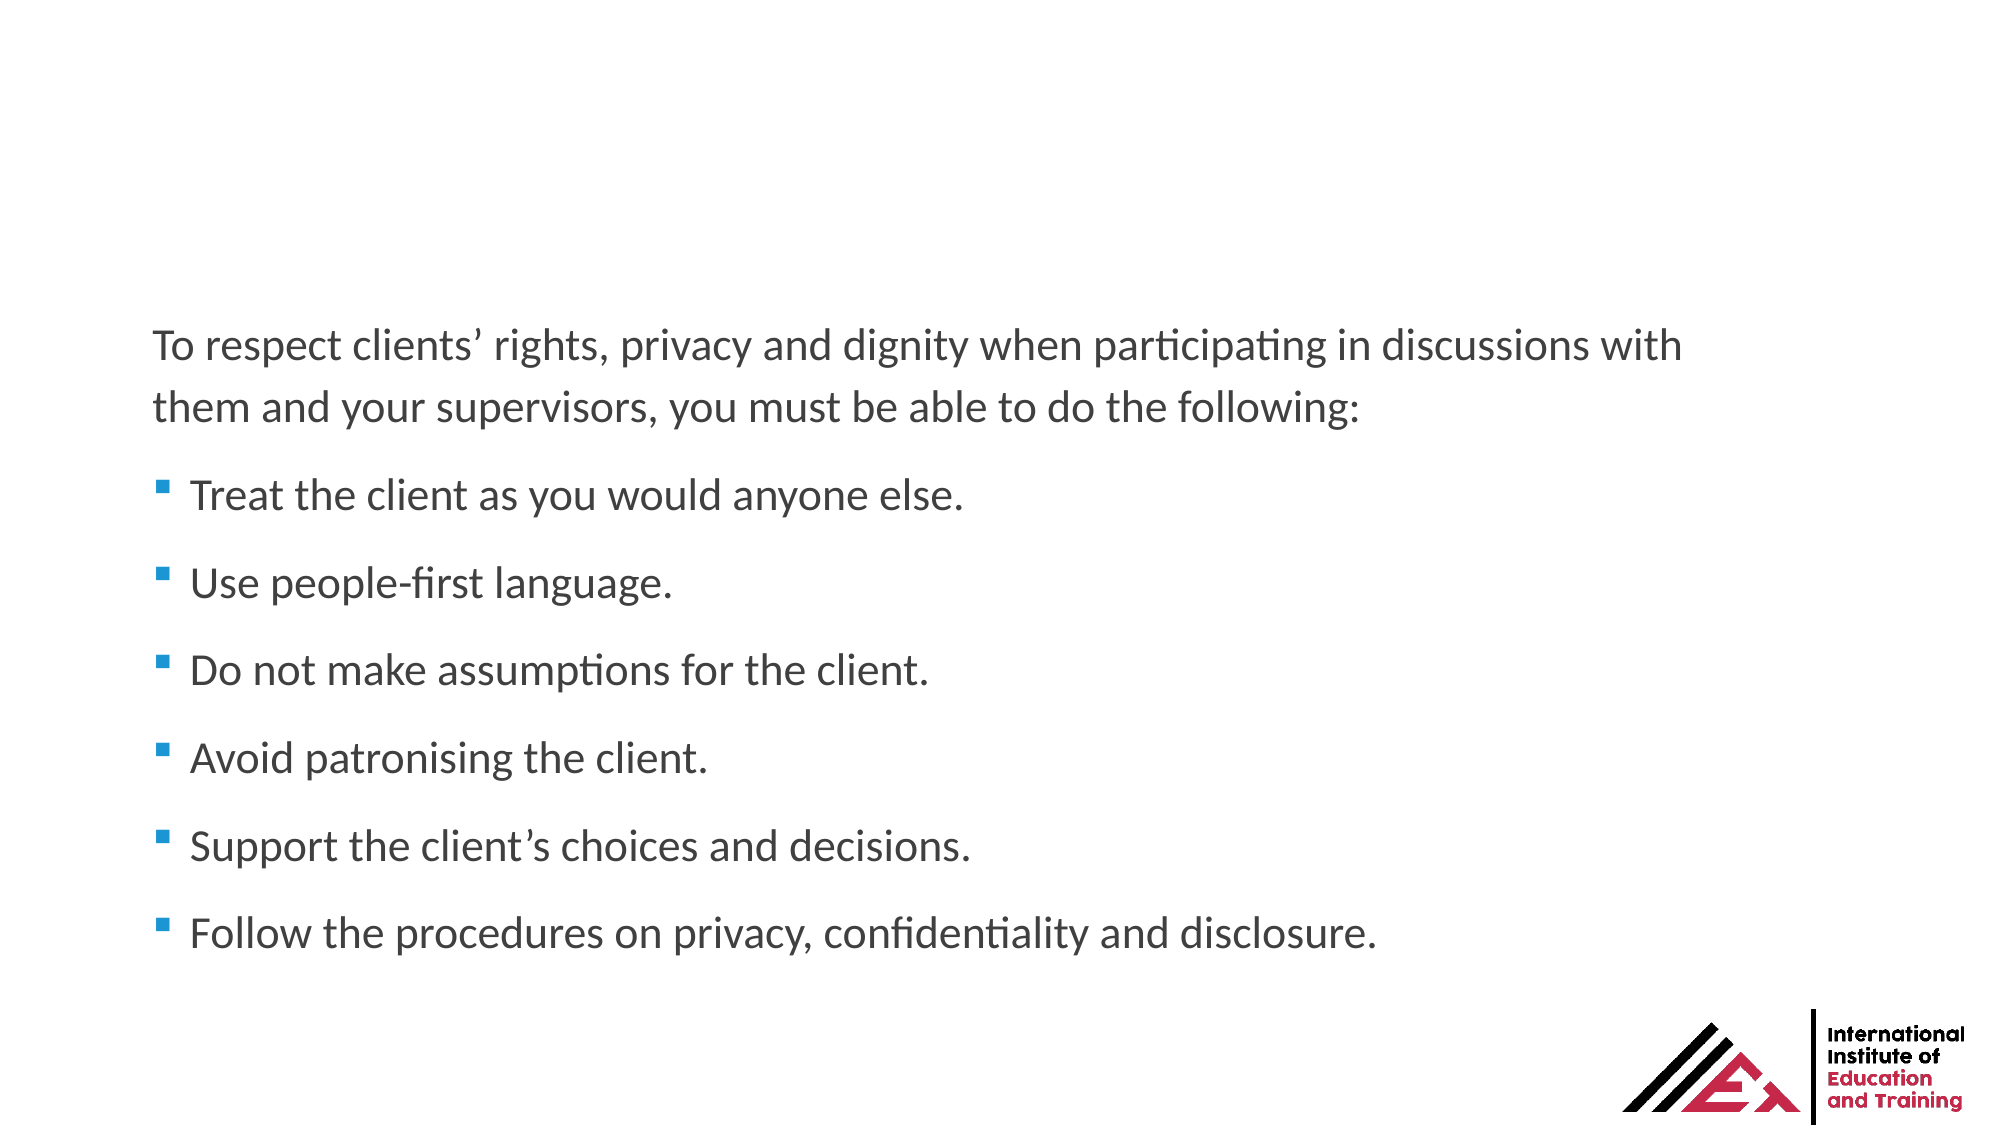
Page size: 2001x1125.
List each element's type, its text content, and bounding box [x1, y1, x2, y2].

list To respect clients’ rights, privacy and dignity when participating in discussions with them and your supervisors, you must be able to do the following: Treat the client as you would anyone else. Use people-first language. Do not make assumptions for the client. Avoid patronising the client. Support the client’s choices and decisions. Follow the procedures on privacy, confidentiality and disclosure. [137, 299, 1793, 1014]
picture [1621, 1009, 1964, 1125]
